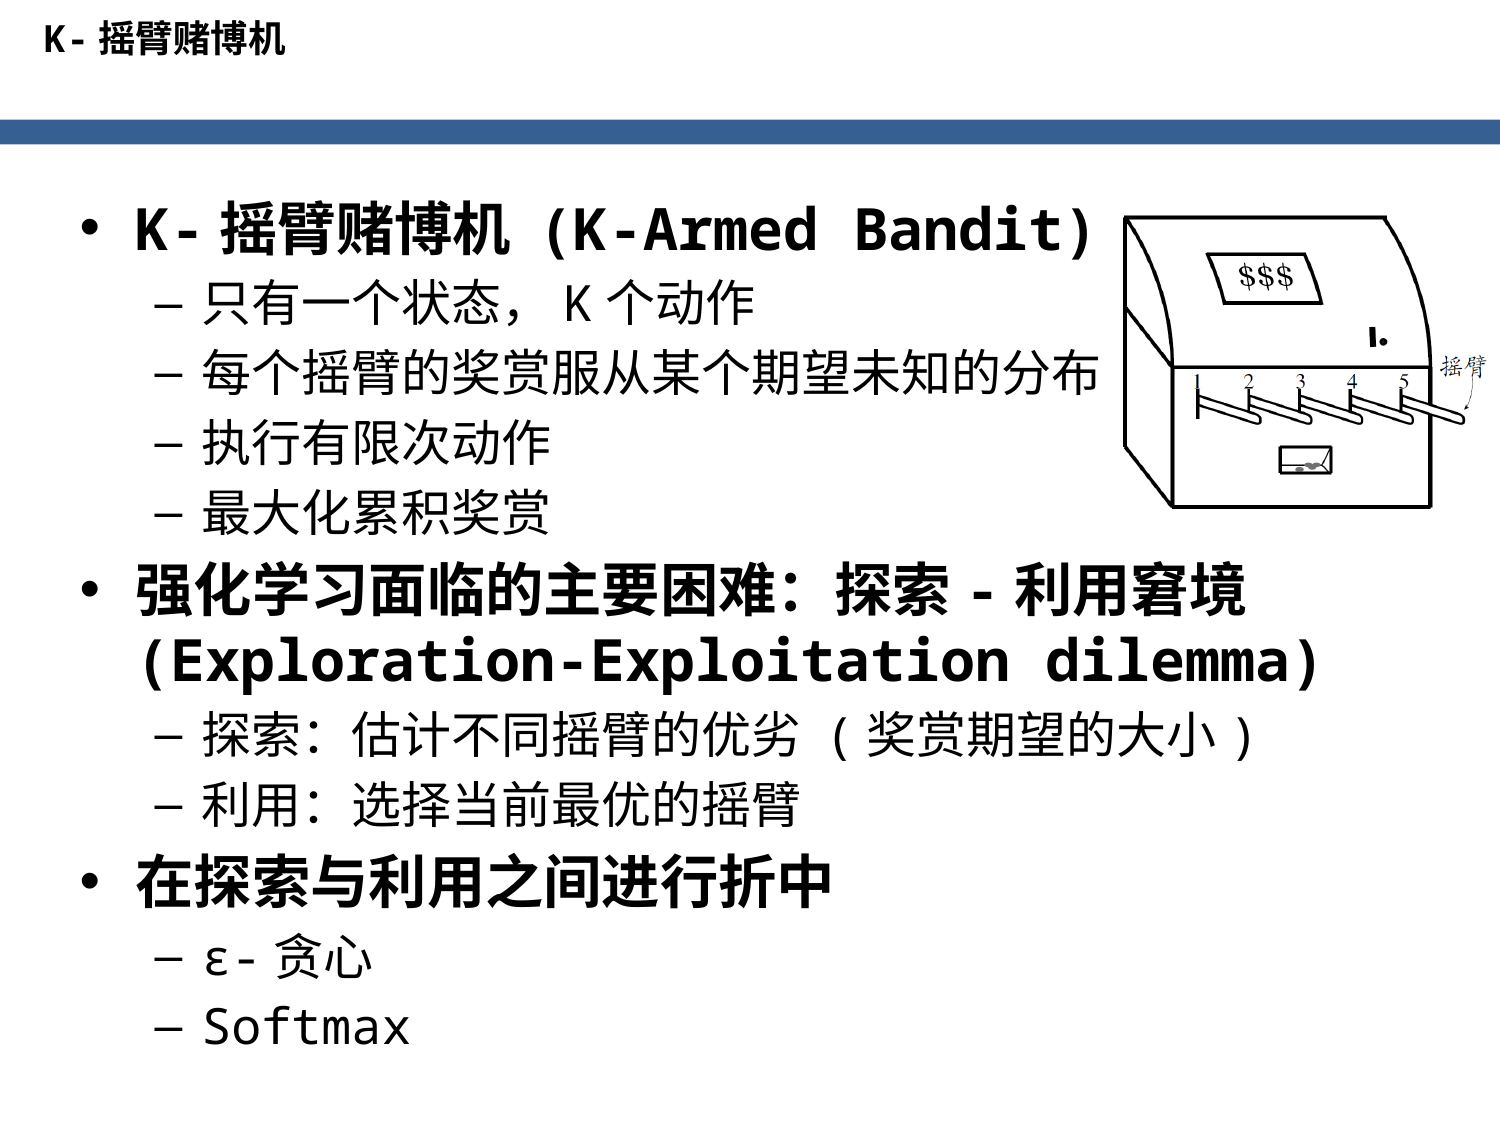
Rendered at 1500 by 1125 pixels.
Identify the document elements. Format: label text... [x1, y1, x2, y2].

picture [1113, 210, 1492, 517]
text_box K-摇臂赌博机 (K-Armed Bandit) 只有一个状态，K个动作 每个摇臂的奖赏服从某个期望未知的分布 执行有限次动作 最大化累积奖赏 强化学习面临的主要困难：探索-利用窘境 (Exploration-Exploitation dilemma) 探索：估计不同摇臂的优劣 (奖赏期望的大小) 利用：选择当前最优的摇臂 在探索与利用之间进行折中 ϵ-贪心 Softmax [64, 184, 1444, 1047]
title K-摇臂赌博机 [29, 7, 1305, 91]
